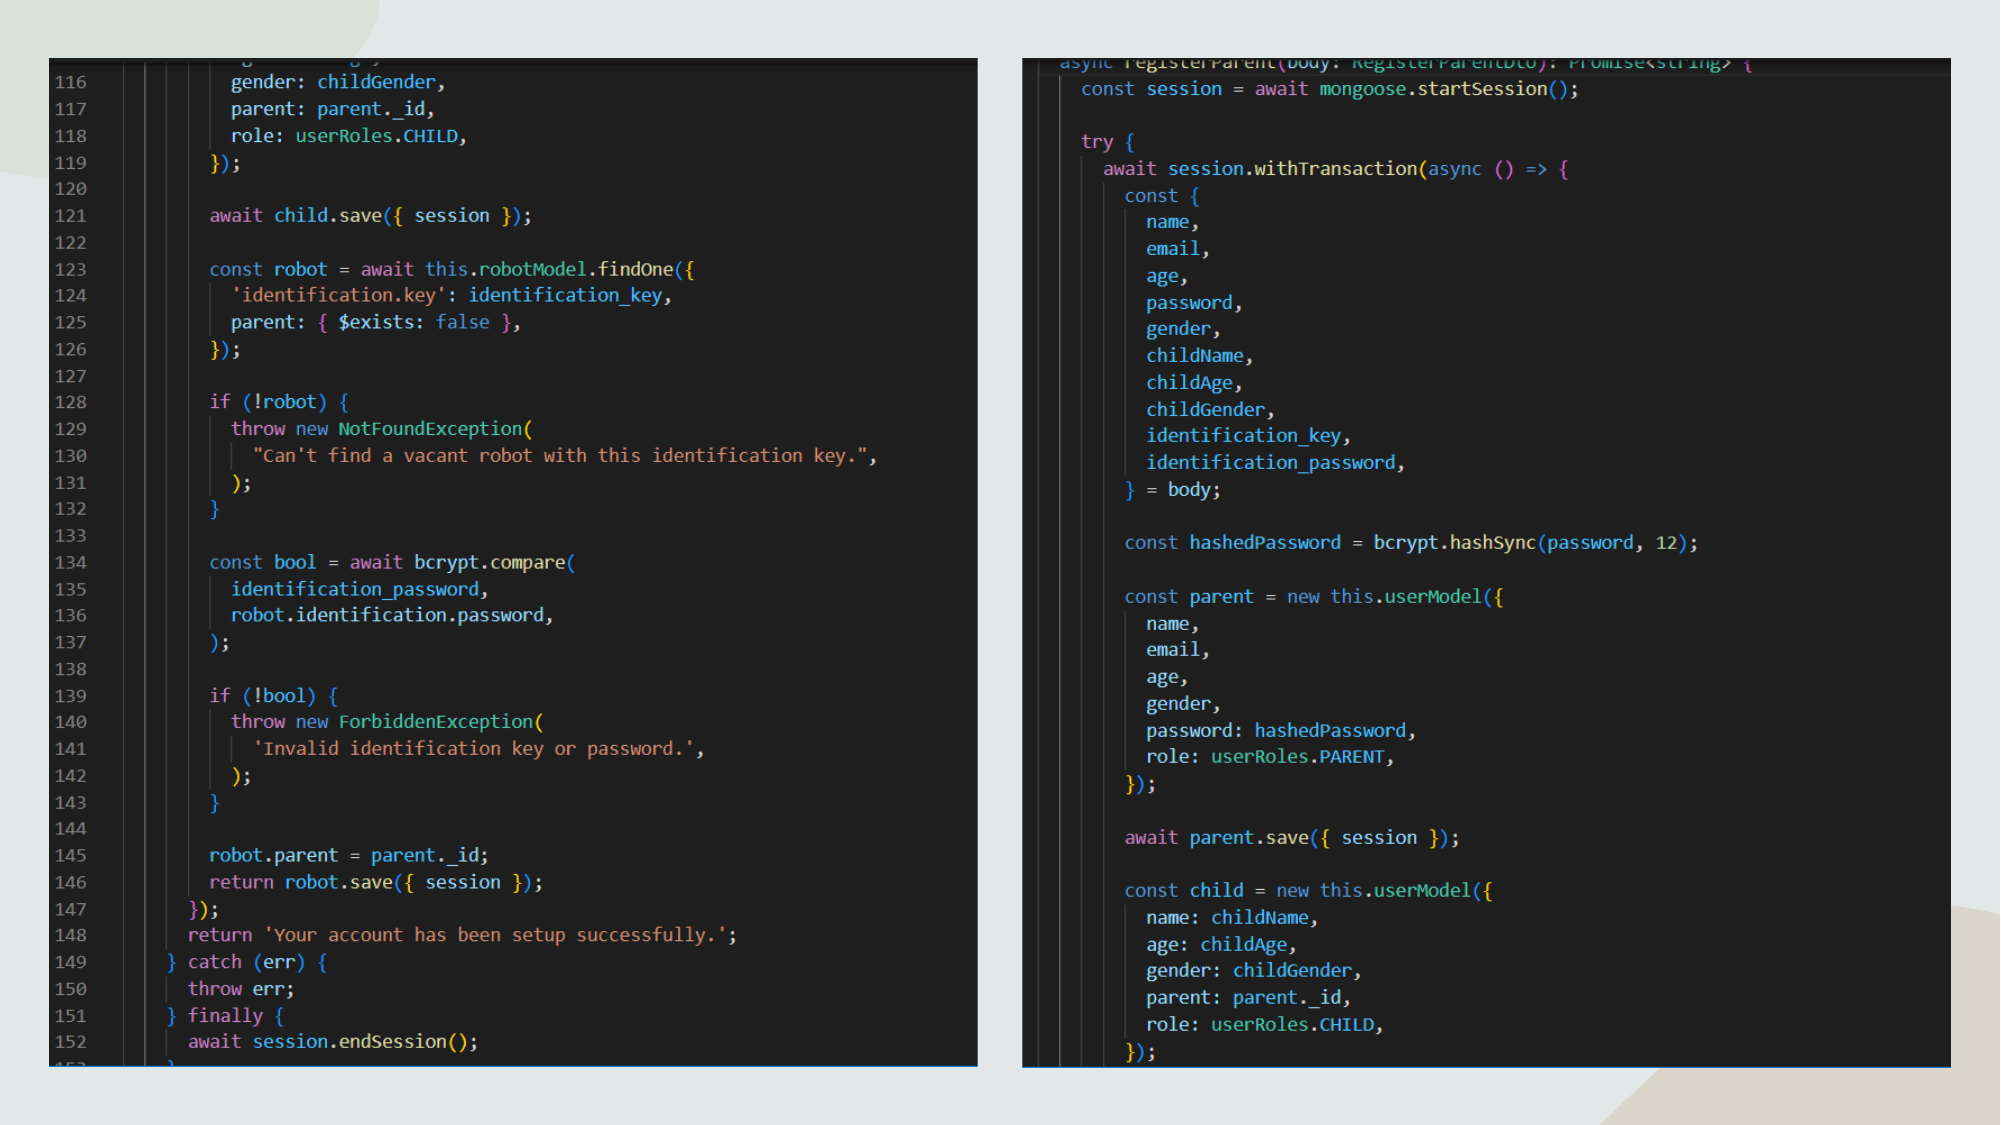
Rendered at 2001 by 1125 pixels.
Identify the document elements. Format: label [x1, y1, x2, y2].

picture [48, 58, 978, 1067]
list [1022, 58, 1951, 1068]
